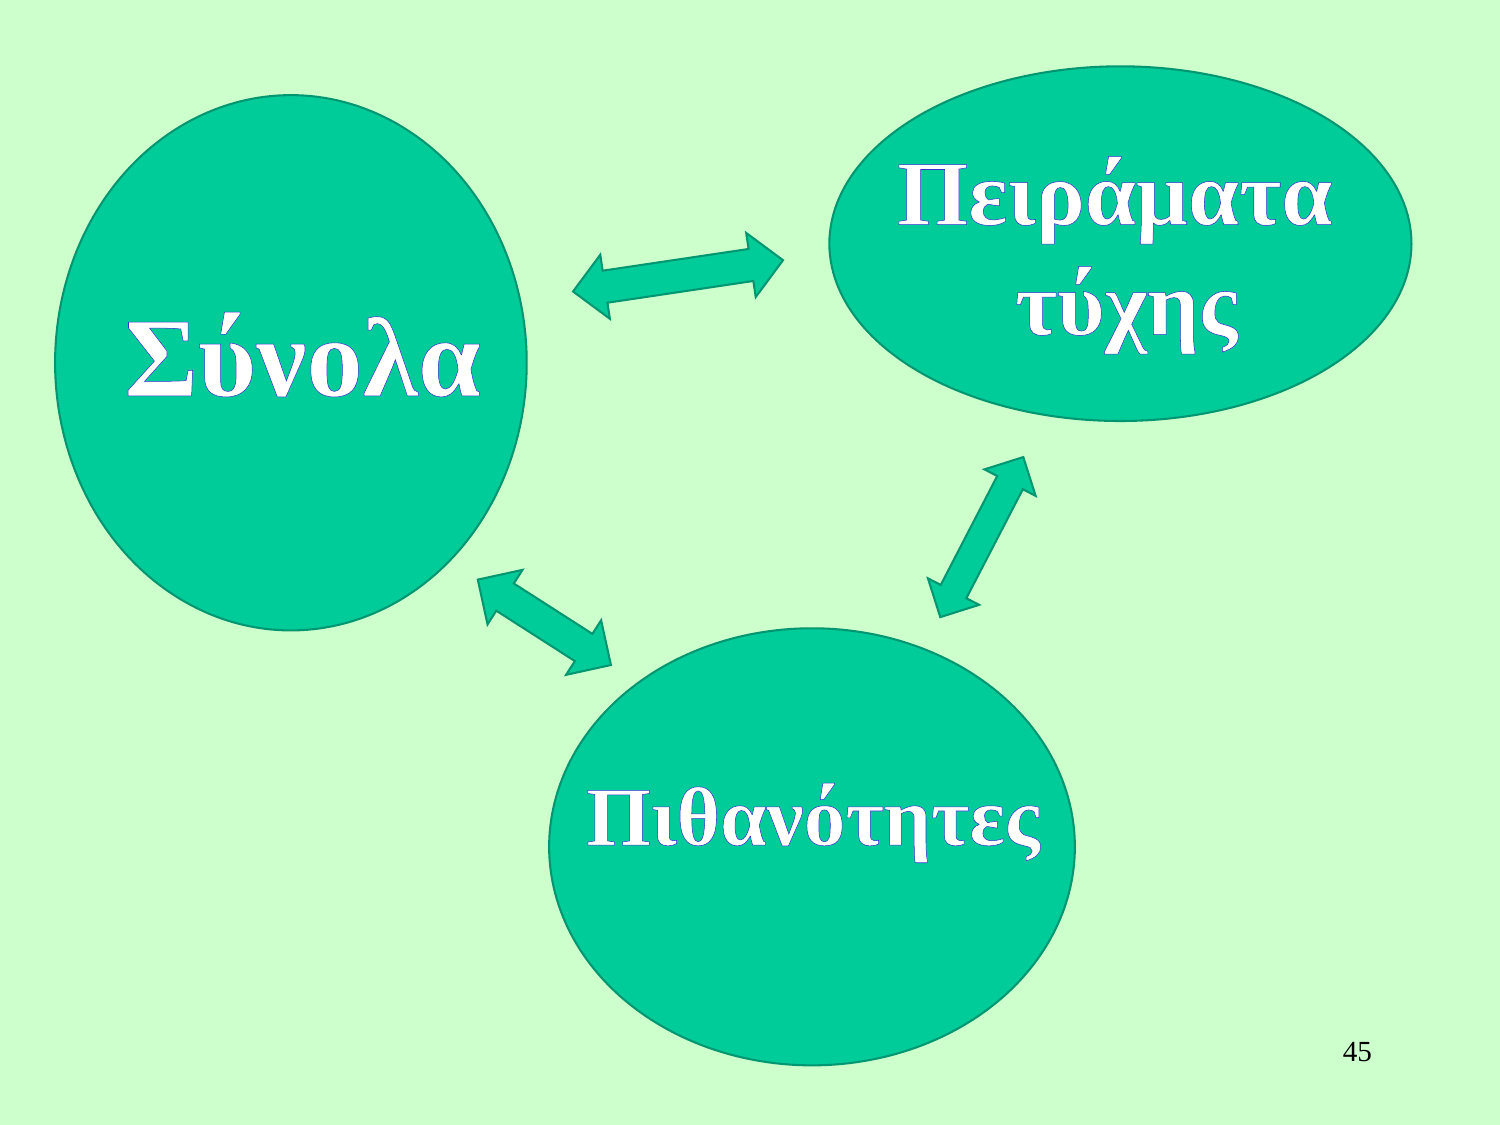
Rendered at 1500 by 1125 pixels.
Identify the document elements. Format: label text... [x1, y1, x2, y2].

text_box Πειράματα τύχης [881, 125, 1349, 361]
text_box [54, 94, 528, 632]
text_box [548, 757, 1076, 1067]
text_box [828, 141, 881, 346]
text_box [571, 230, 785, 322]
text_box [902, 65, 1339, 125]
slide_number 45 [1074, 1025, 1388, 1100]
text_box Σύνολα [109, 275, 496, 426]
text_box [476, 568, 613, 677]
text_box Πιθανότητες [571, 754, 1056, 870]
text_box [926, 455, 1038, 619]
text_box [900, 361, 1341, 423]
text_box [1349, 132, 1413, 355]
text_box [572, 627, 1052, 754]
